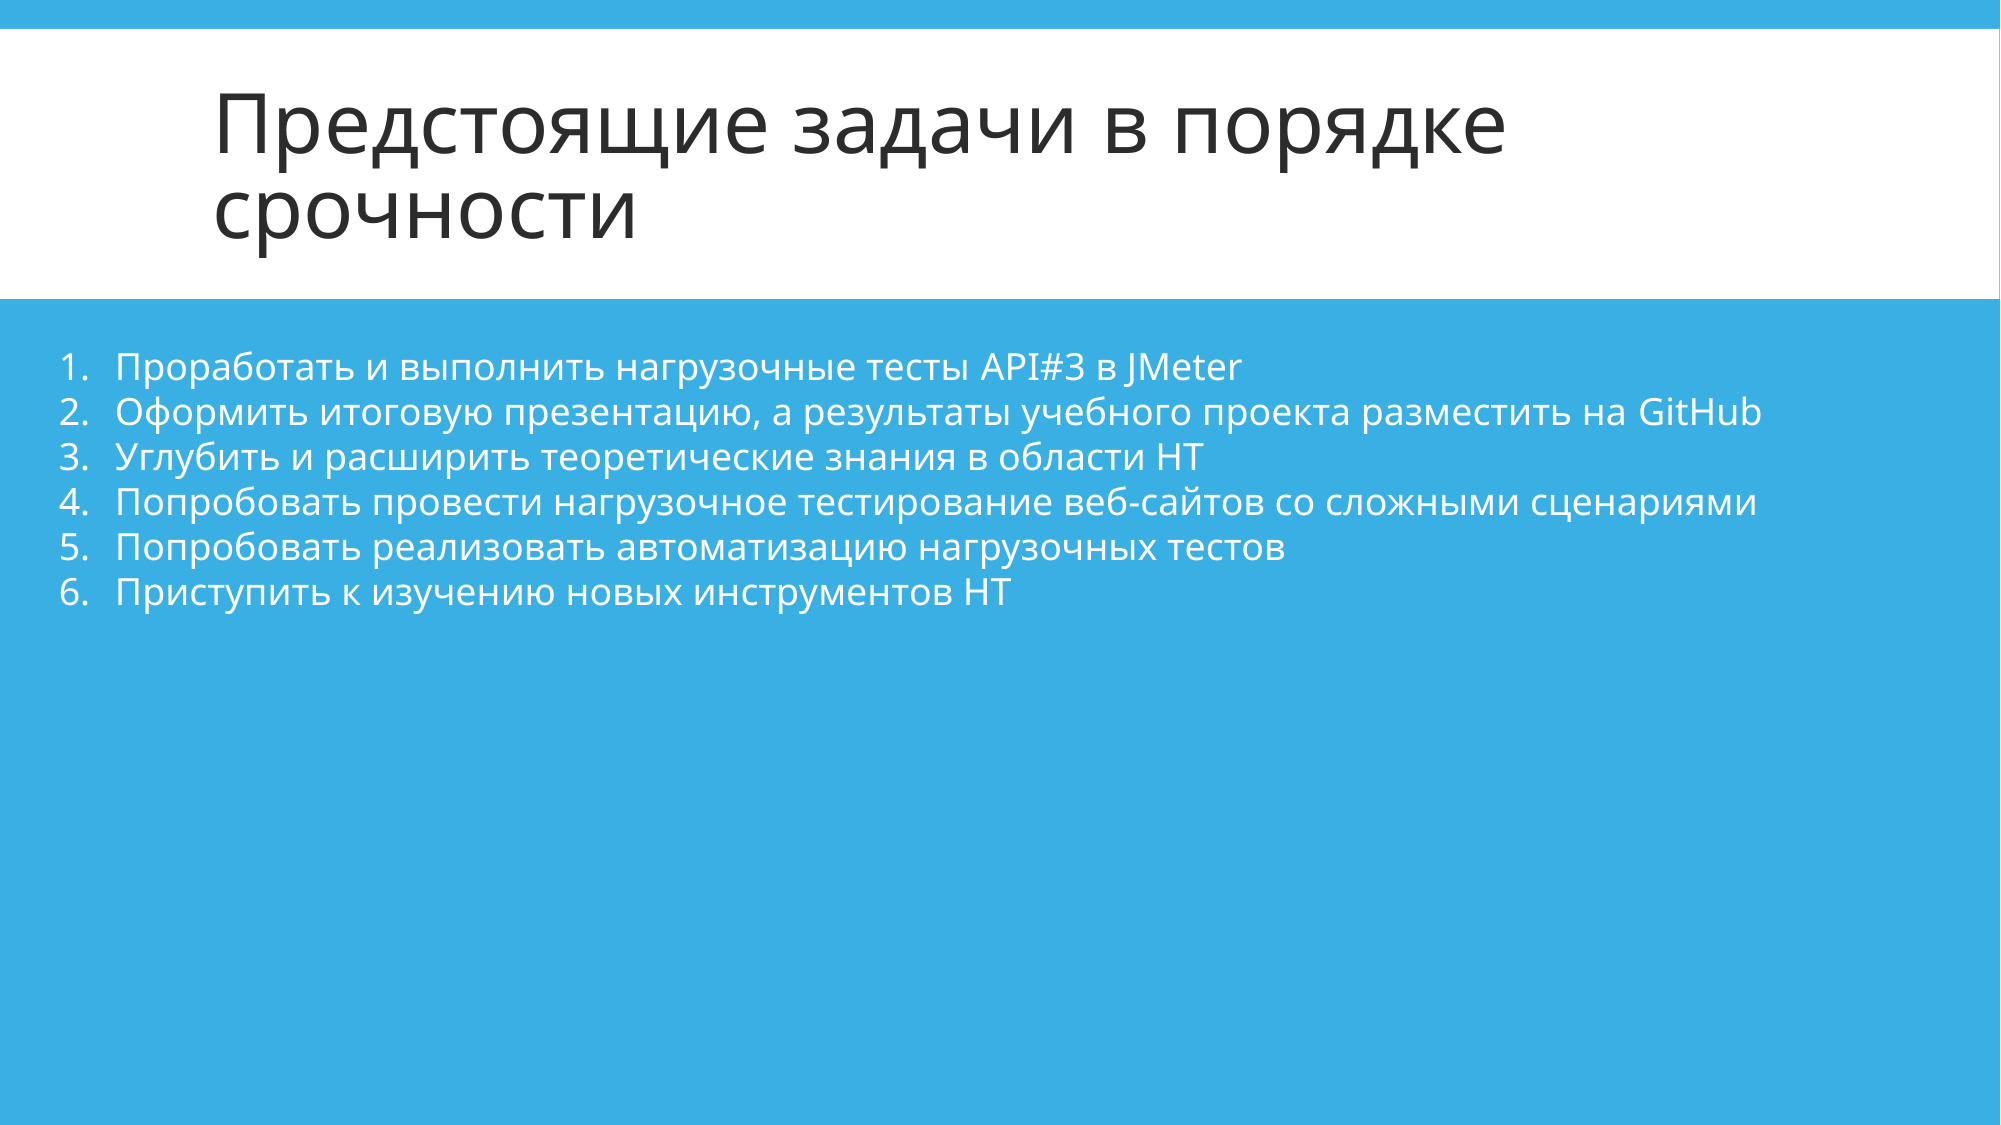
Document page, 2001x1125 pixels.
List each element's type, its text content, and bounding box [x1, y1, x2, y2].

text_box Проработать и выполнить нагрузочные тесты API#3 в JMeter Оформить итоговую презентацию, а результаты учебного проекта разместить на GitHub Углубить и расширить теоретические знания в области НТ Попробовать провести нагрузочное тестирование веб-сайтов со сложными сценариями Попробовать реализовать автоматизацию нагрузочных тестов Приступить к изучению новых инструментов НТ [44, 335, 1965, 620]
title Предстоящие задачи в порядке срочности [197, 46, 1803, 295]
